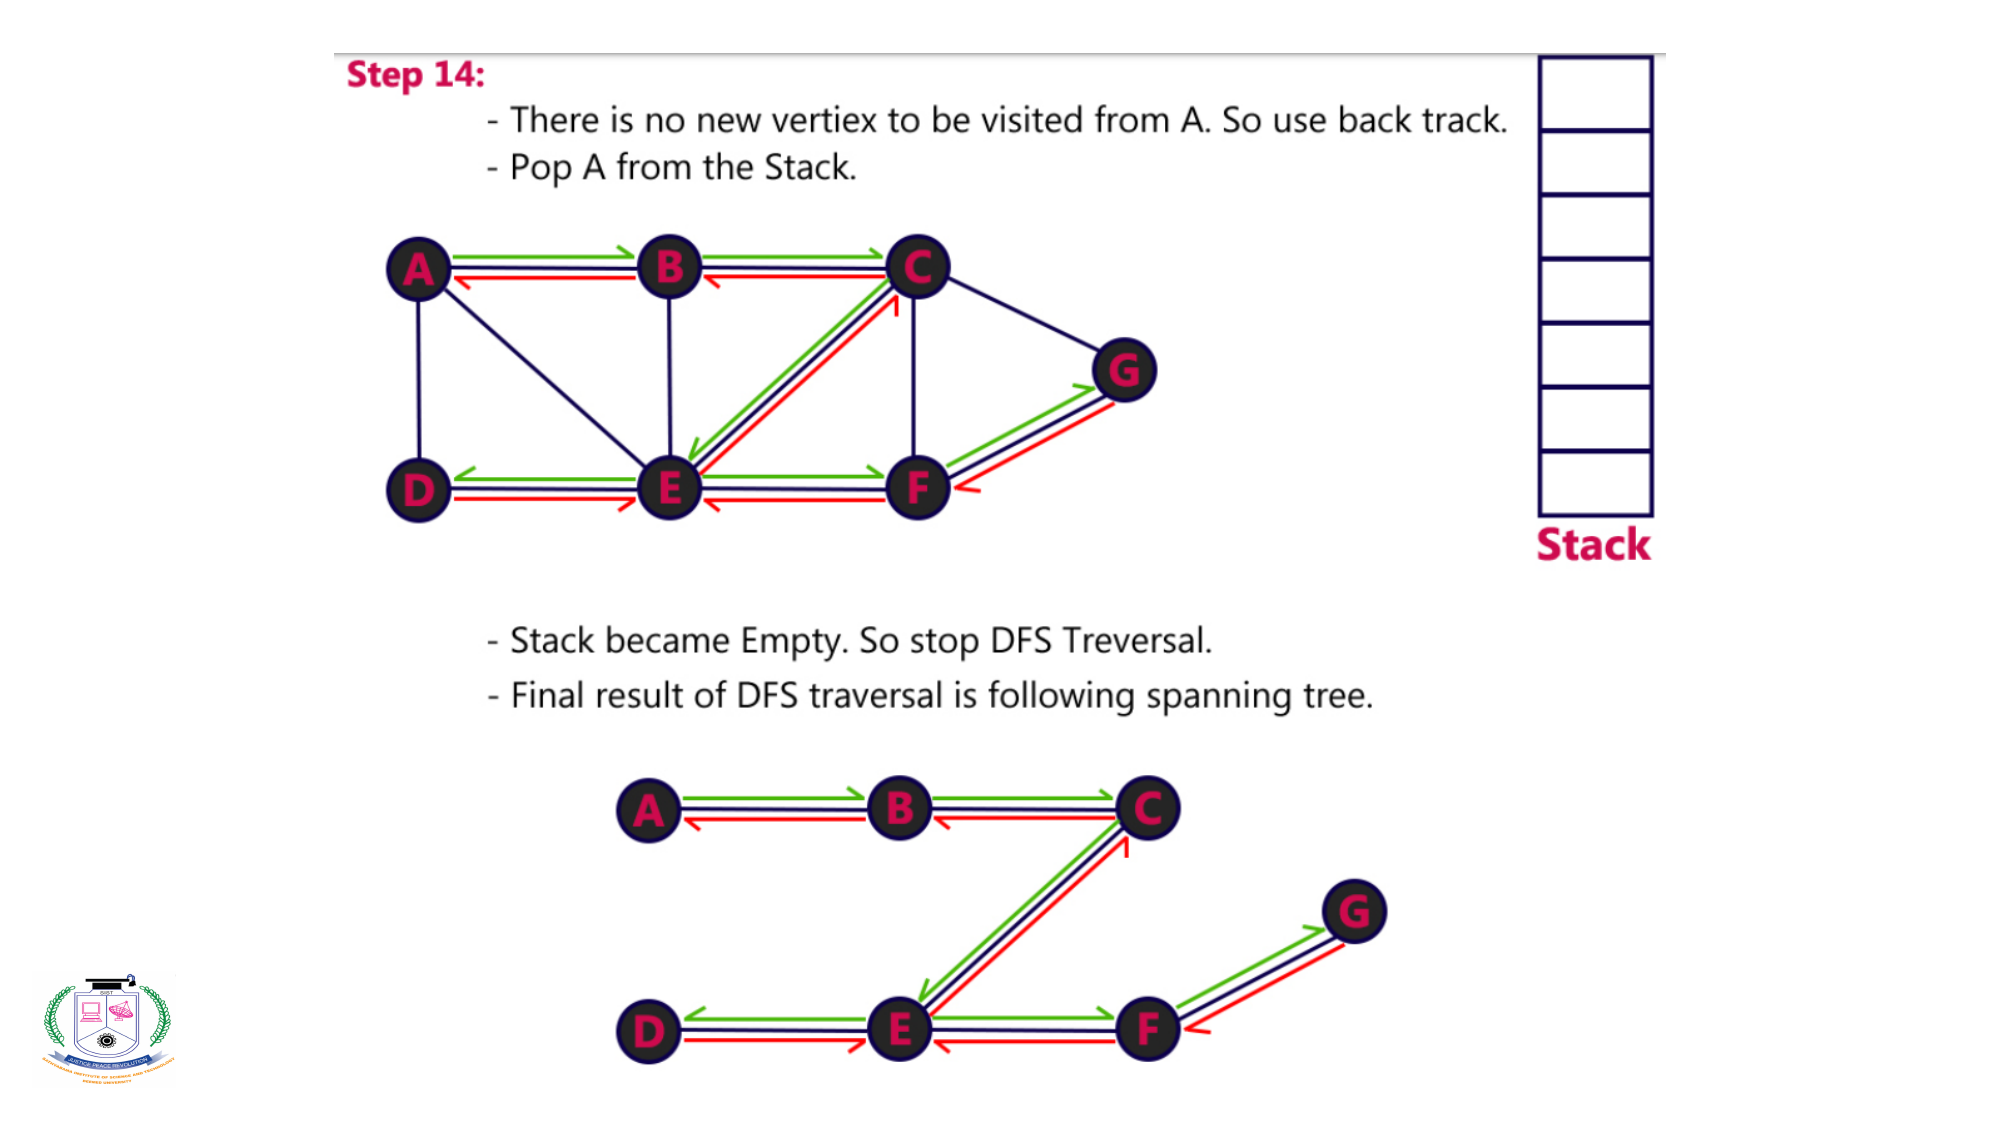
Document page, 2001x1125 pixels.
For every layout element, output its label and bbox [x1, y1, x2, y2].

picture [32, 971, 176, 1088]
picture [334, 53, 1666, 1072]
